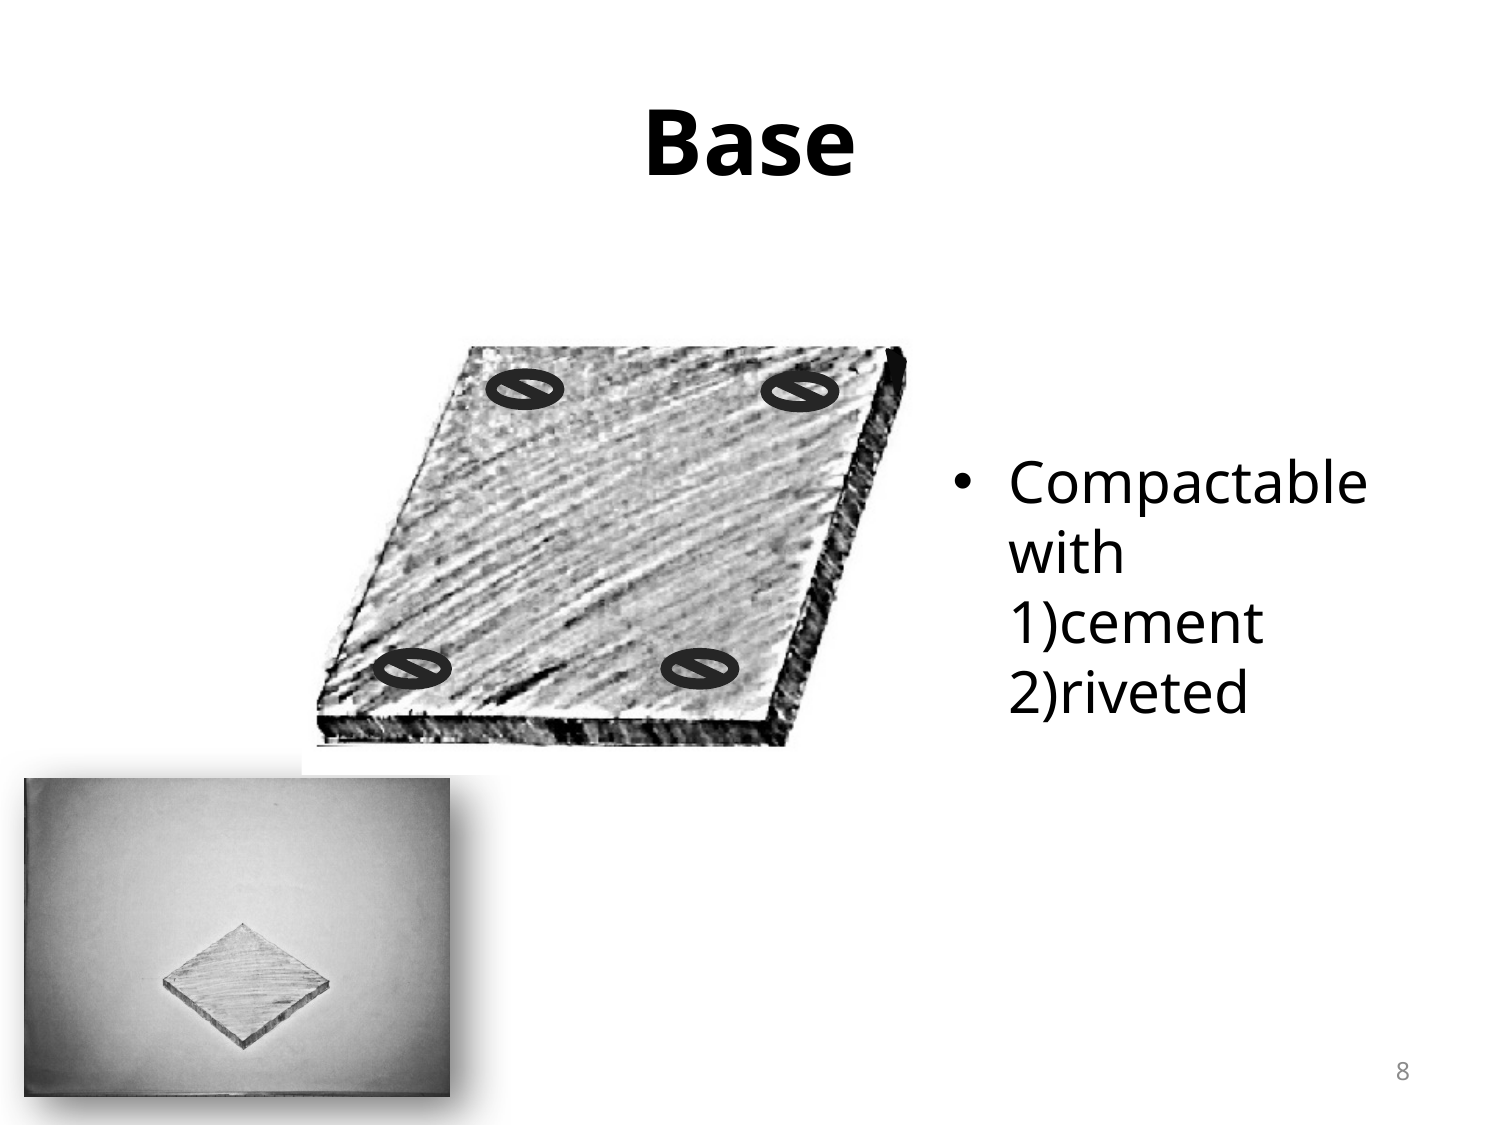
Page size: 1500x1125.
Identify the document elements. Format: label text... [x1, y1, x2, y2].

picture [301, 326, 932, 776]
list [24, 777, 451, 1098]
slide_number 8 [1074, 1042, 1425, 1103]
title Base [75, 45, 1425, 233]
list Compactable with 1)cement 2)riveted [937, 437, 1425, 1005]
